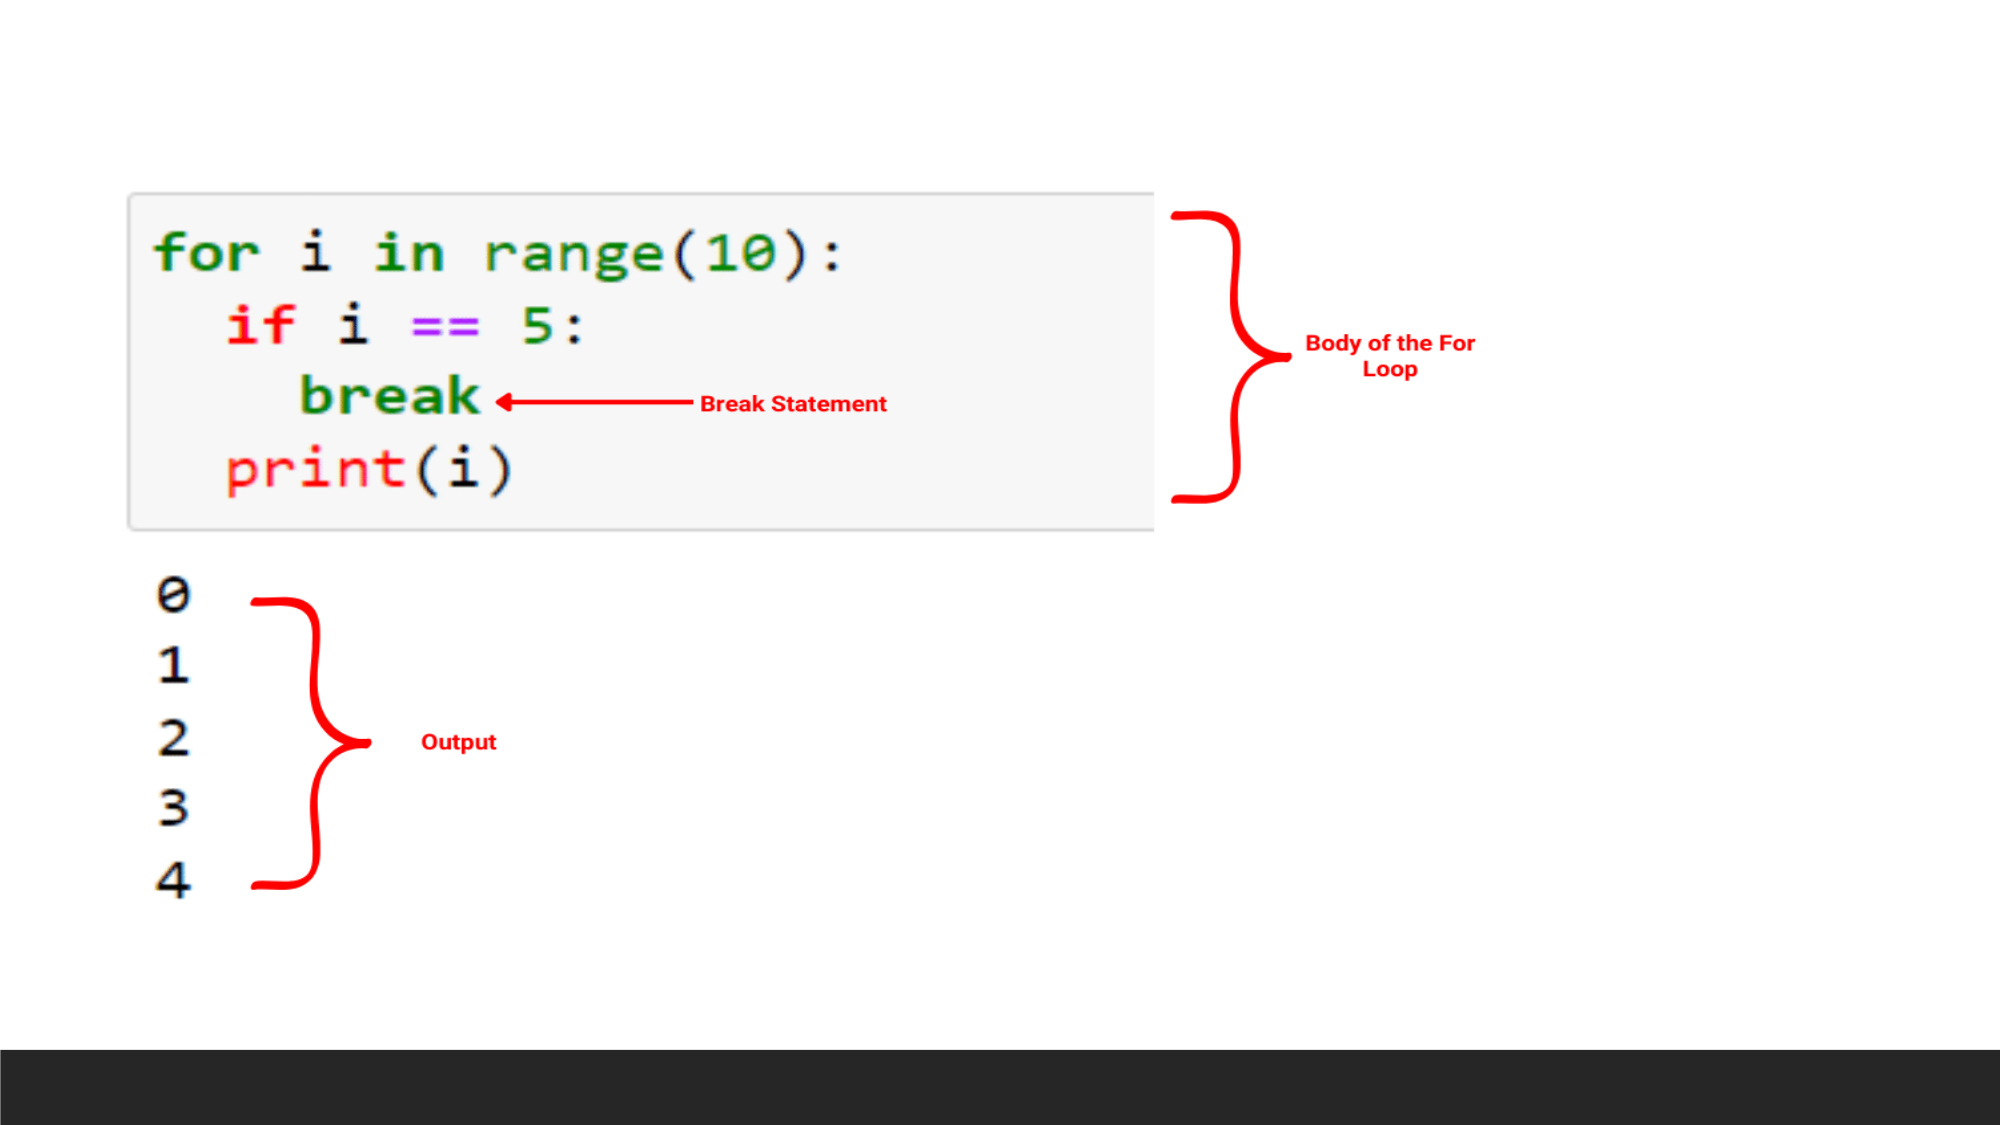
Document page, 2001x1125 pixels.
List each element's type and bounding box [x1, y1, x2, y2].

picture [40, 180, 1640, 918]
